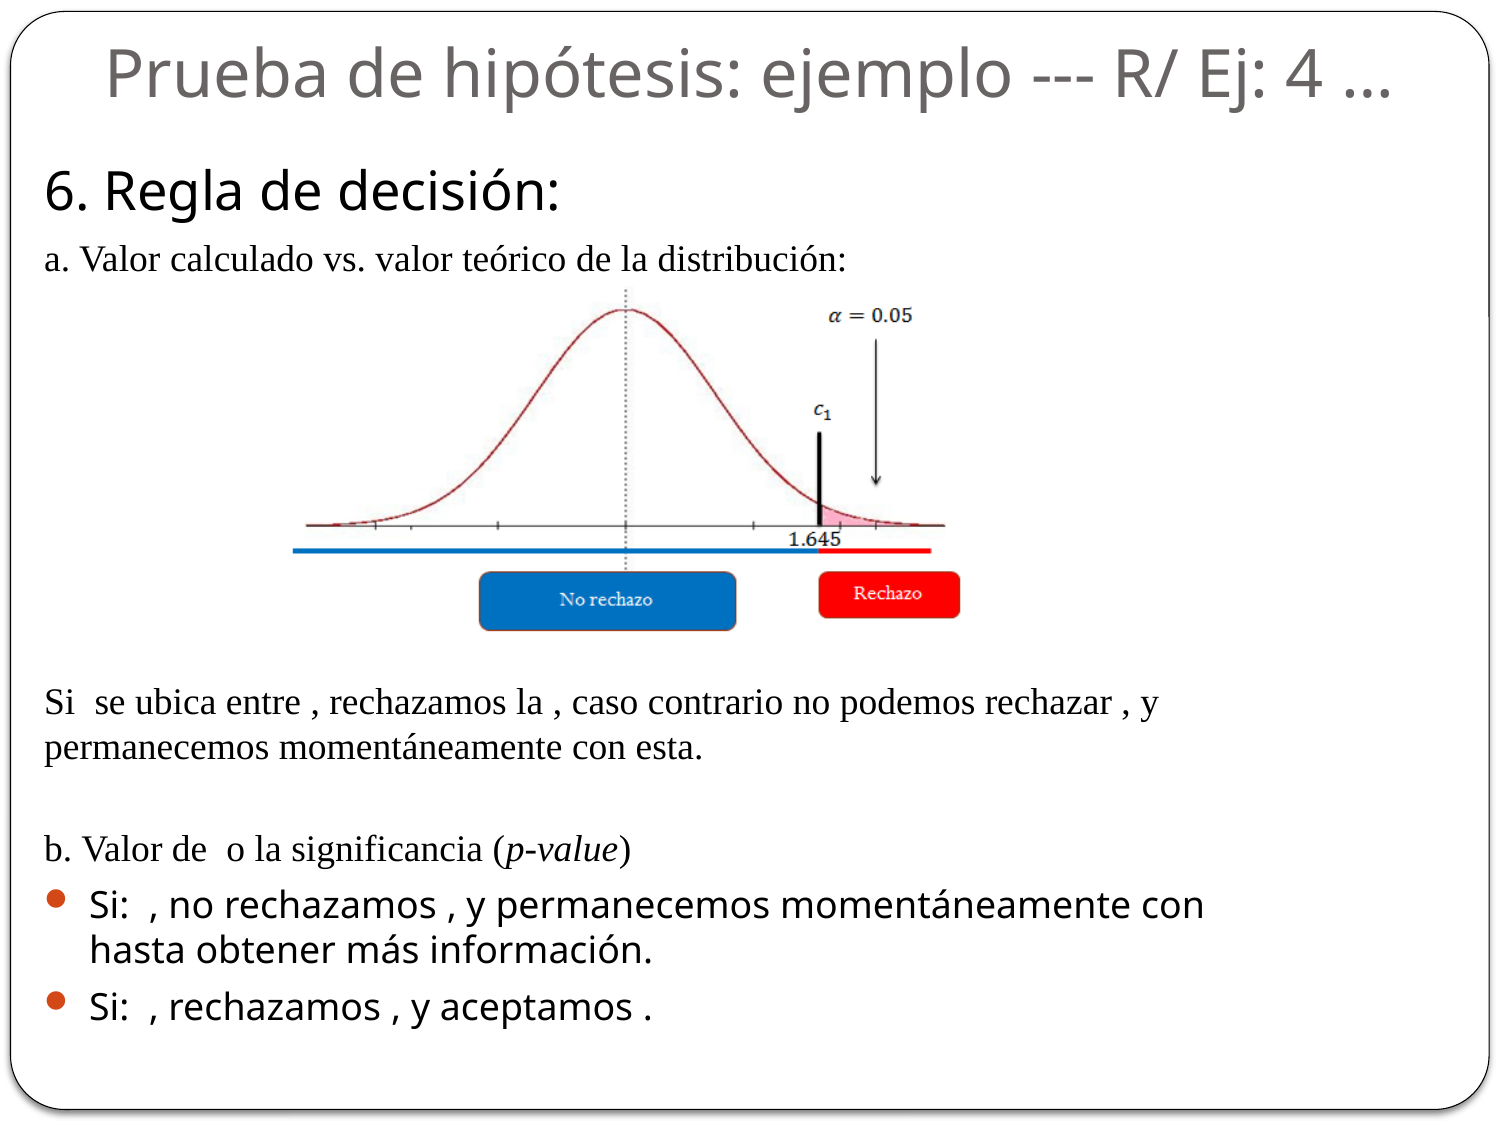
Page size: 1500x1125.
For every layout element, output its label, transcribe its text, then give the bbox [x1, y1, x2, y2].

picture [289, 279, 963, 635]
text_box Prueba de hipótesis: ejemplo --- R/ Ej: 4 … [29, 5, 1471, 126]
